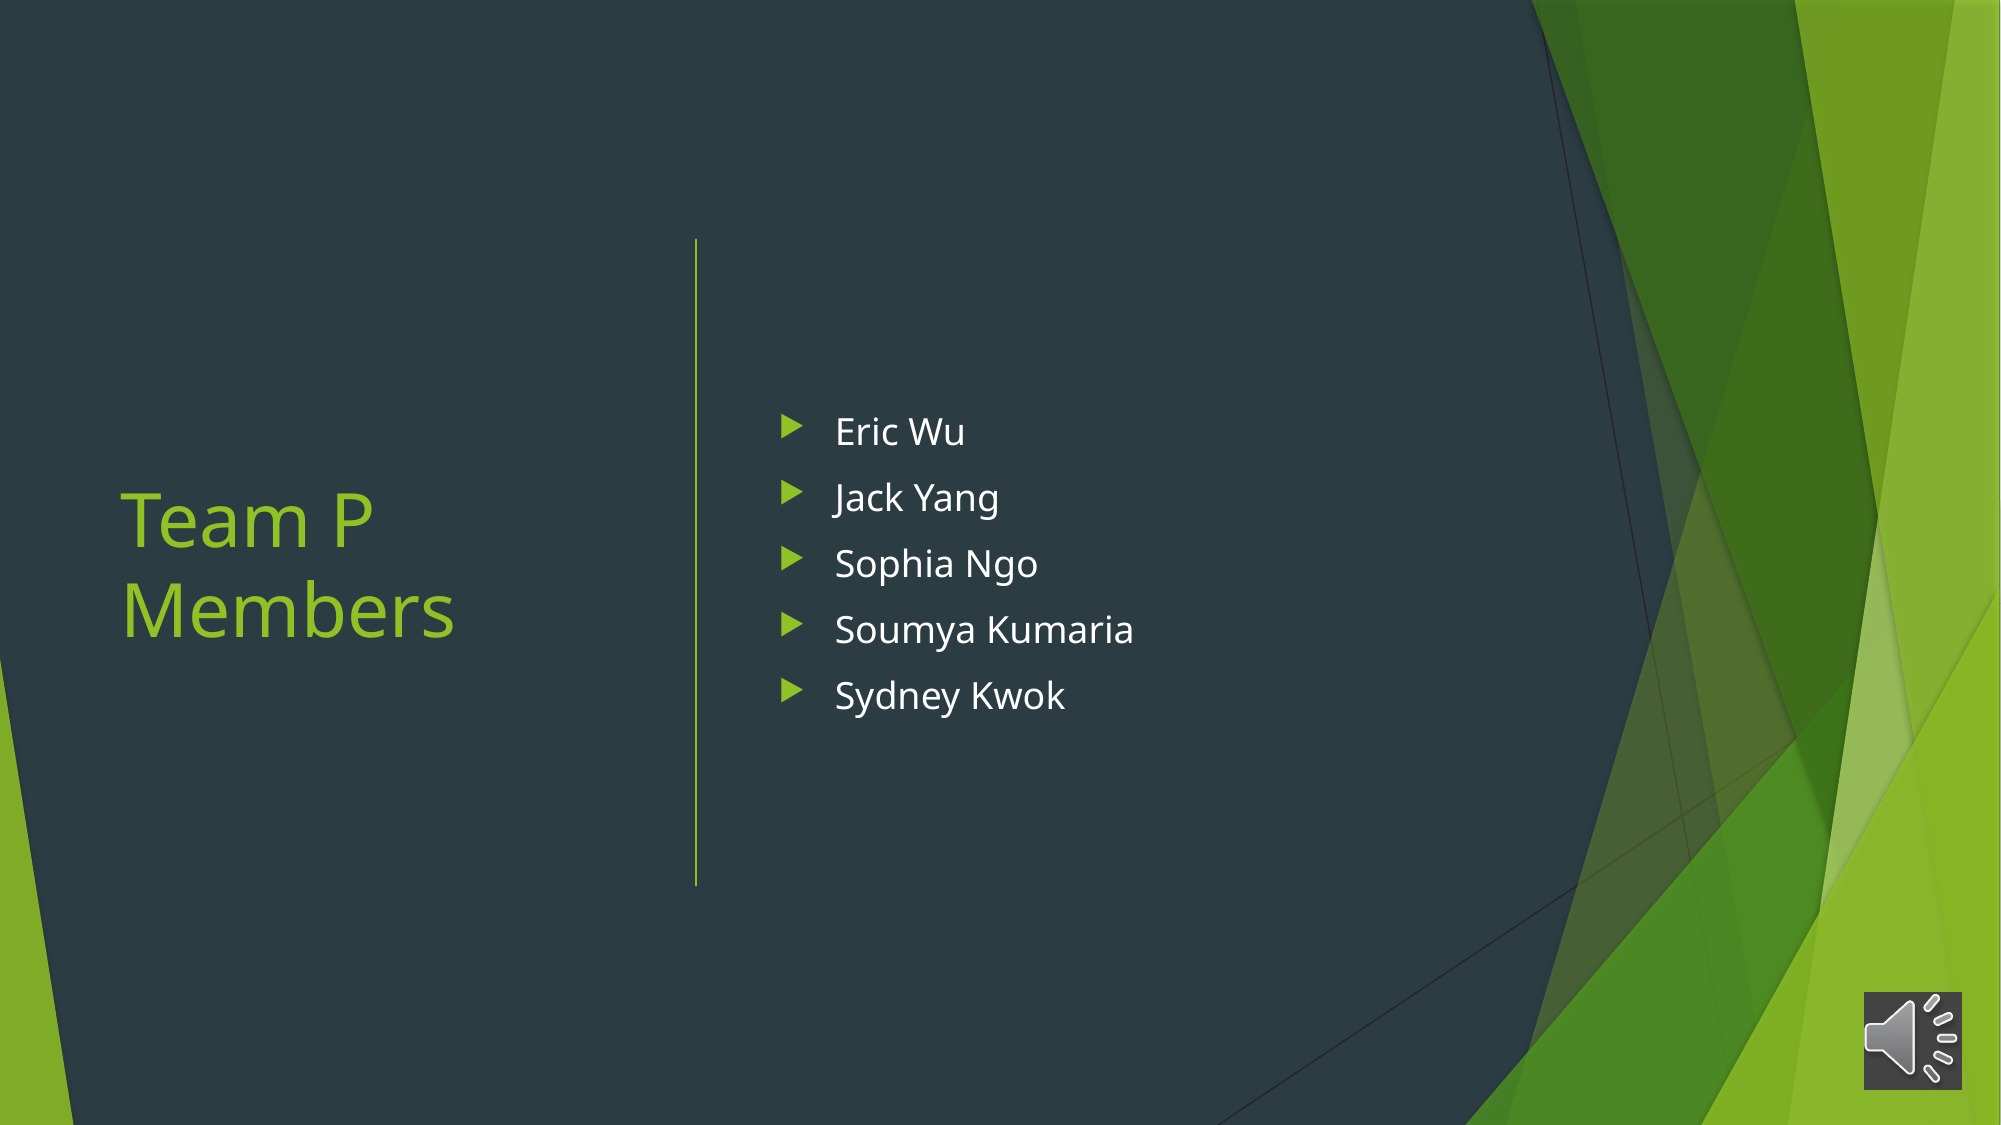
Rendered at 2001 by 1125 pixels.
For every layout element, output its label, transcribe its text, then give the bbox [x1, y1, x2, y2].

title Team P Members [105, 133, 658, 991]
list Eric Wu Jack Yang Sophia Ngo Soumya Kumaria Sydney Kwok [763, 133, 1522, 991]
picture [1862, 990, 1964, 1092]
